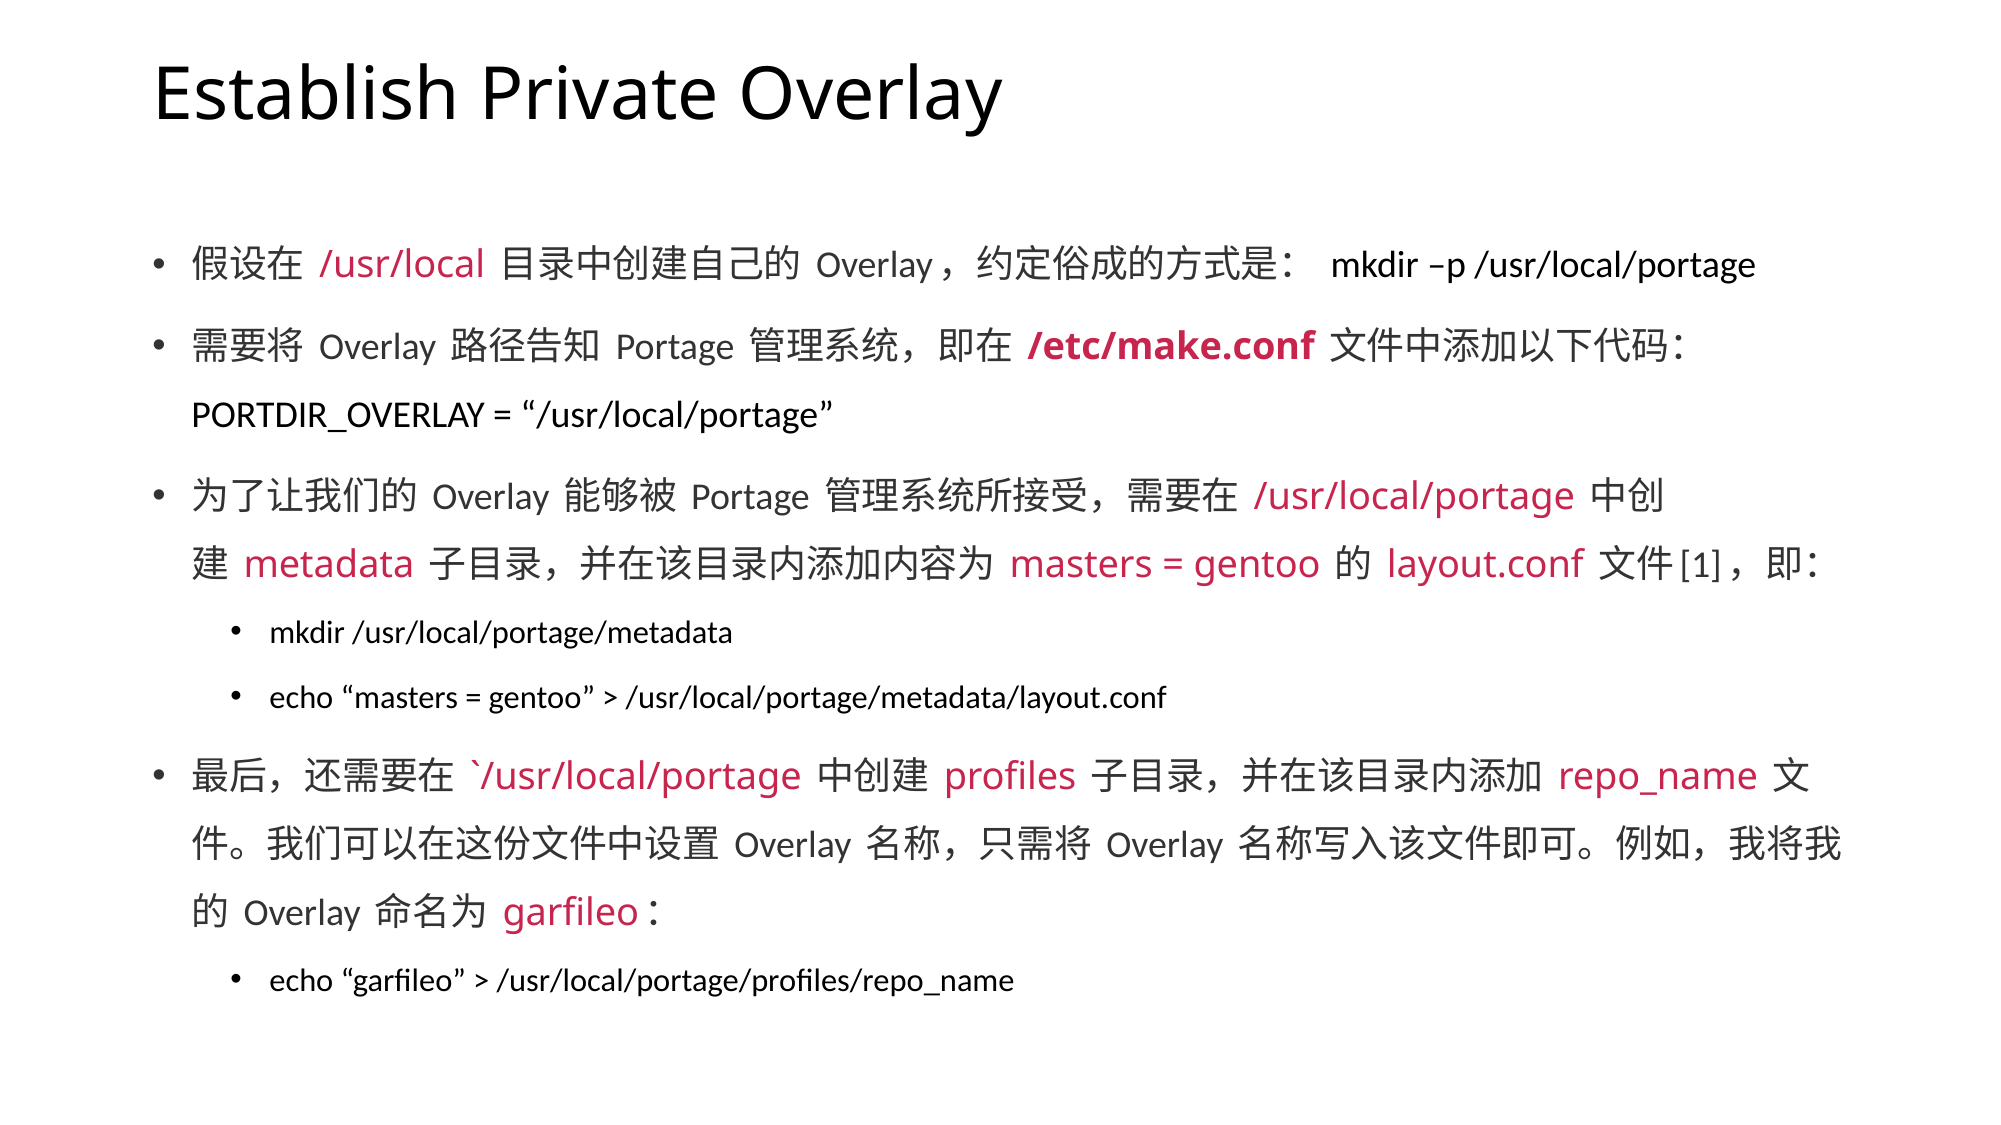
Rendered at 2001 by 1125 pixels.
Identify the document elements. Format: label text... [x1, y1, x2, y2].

list 假设在 /usr/local 目录中创建自己的 Overlay，约定俗成的方式是： mkdir –p /usr/local/portage 需要将 Overlay 路径告知 Portage 管理系统，即在 /etc/make.conf 文件中添加以下代码： PORTDIR_OVERLAY = “/usr/local/portage” 为了让我们的 Overlay 能够被 Portage 管理系统所接受，需要在 /usr/local/portage 中创建 metadata 子目录，并在该目录内添加内容为 masters = gentoo 的 layout.conf 文件[1]，即： mkdir /usr/local/portage/metadata echo “masters = gentoo” > /usr/local/portage/metadata/layout.conf 最后，还需要在 `/usr/local/portage 中创建 profiles 子目录，并在该目录内添加 repo_name 文件。我们可以在这份文件中设置 Overlay 名称，只需将 Overlay 名称写入该文件即可。例如，我将我的 Overlay 命名为 garfileo： echo “garfileo” > /usr/local/portage/profiles/repo_name [137, 210, 1863, 1076]
title Establish Private Overlay [137, 49, 1863, 144]
